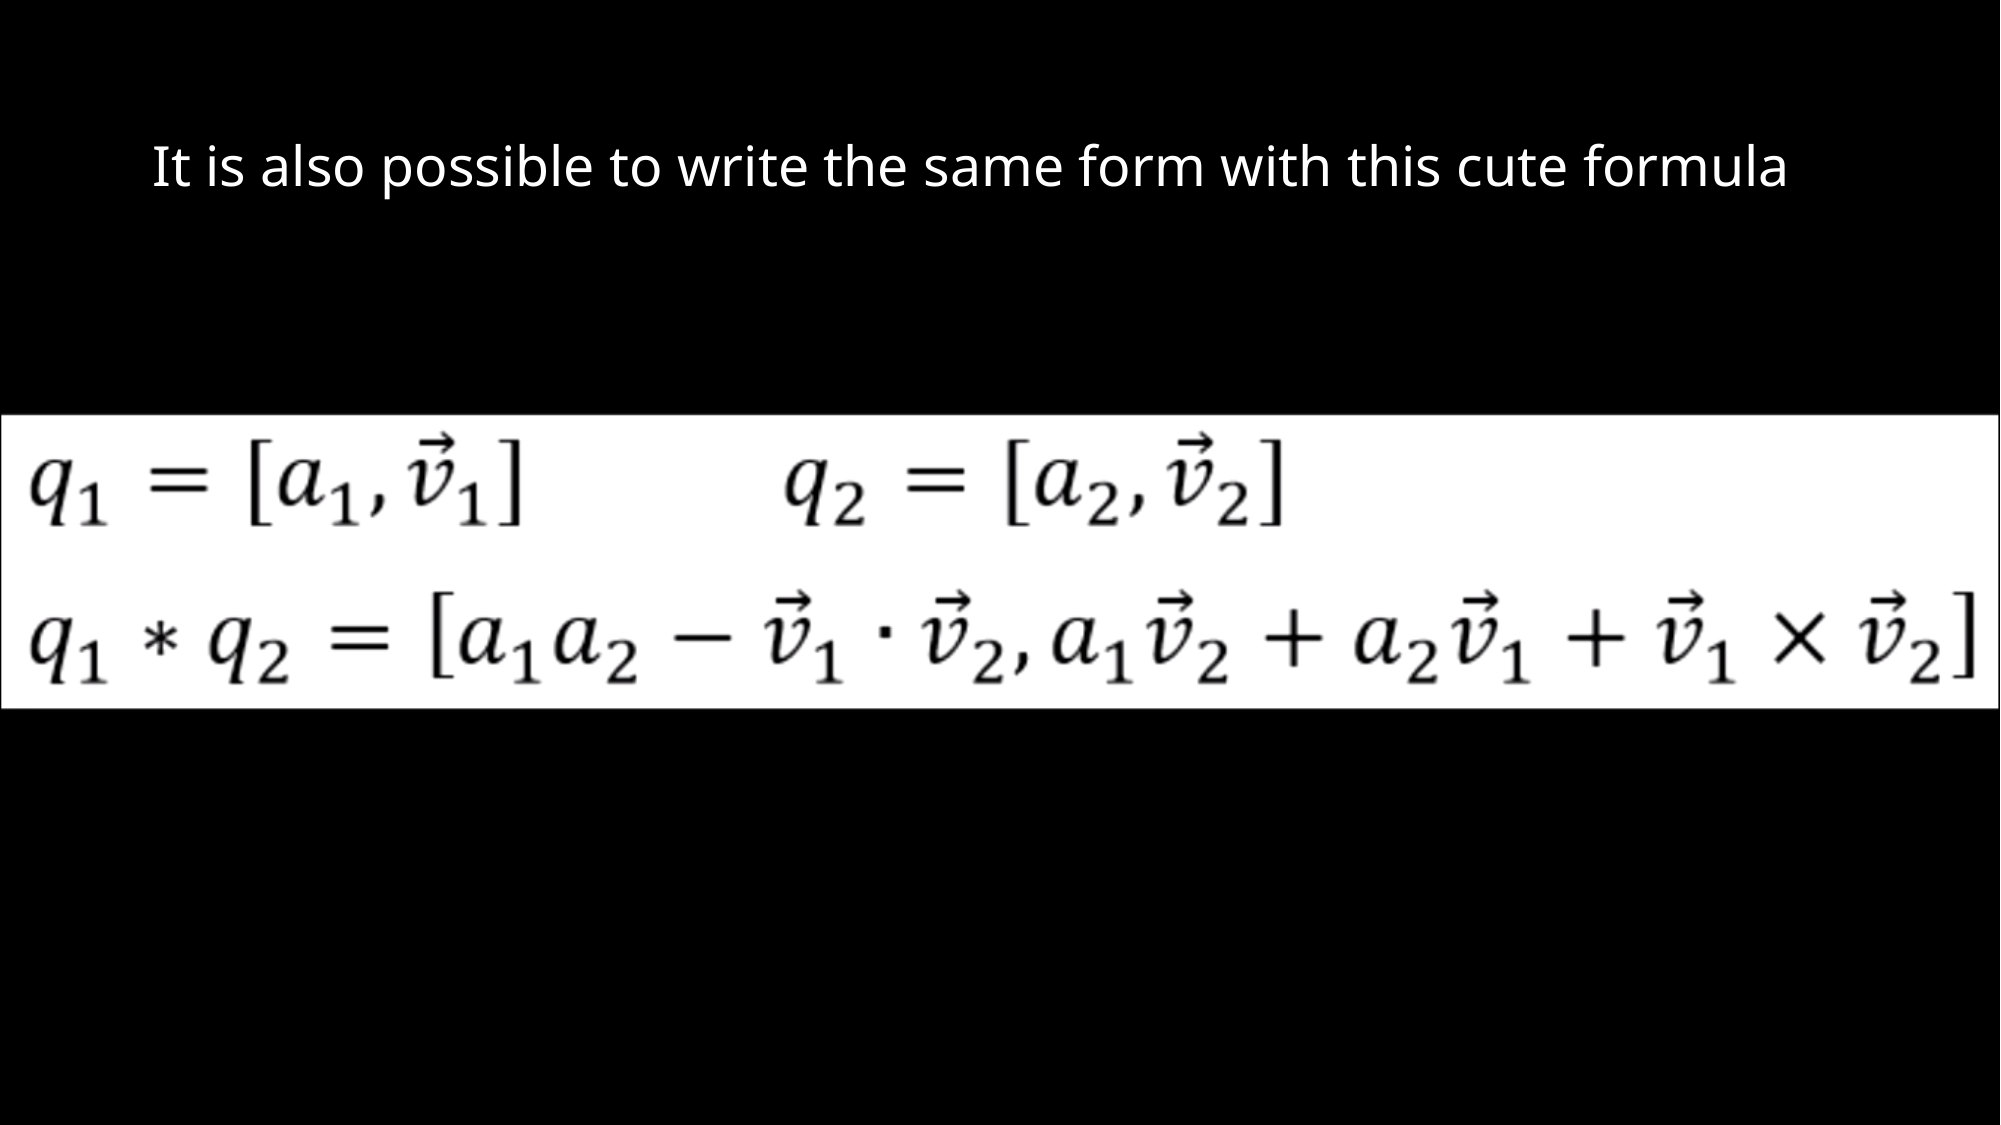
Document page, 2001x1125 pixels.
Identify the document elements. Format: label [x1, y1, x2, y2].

list [0, 0, 2000, 1125]
